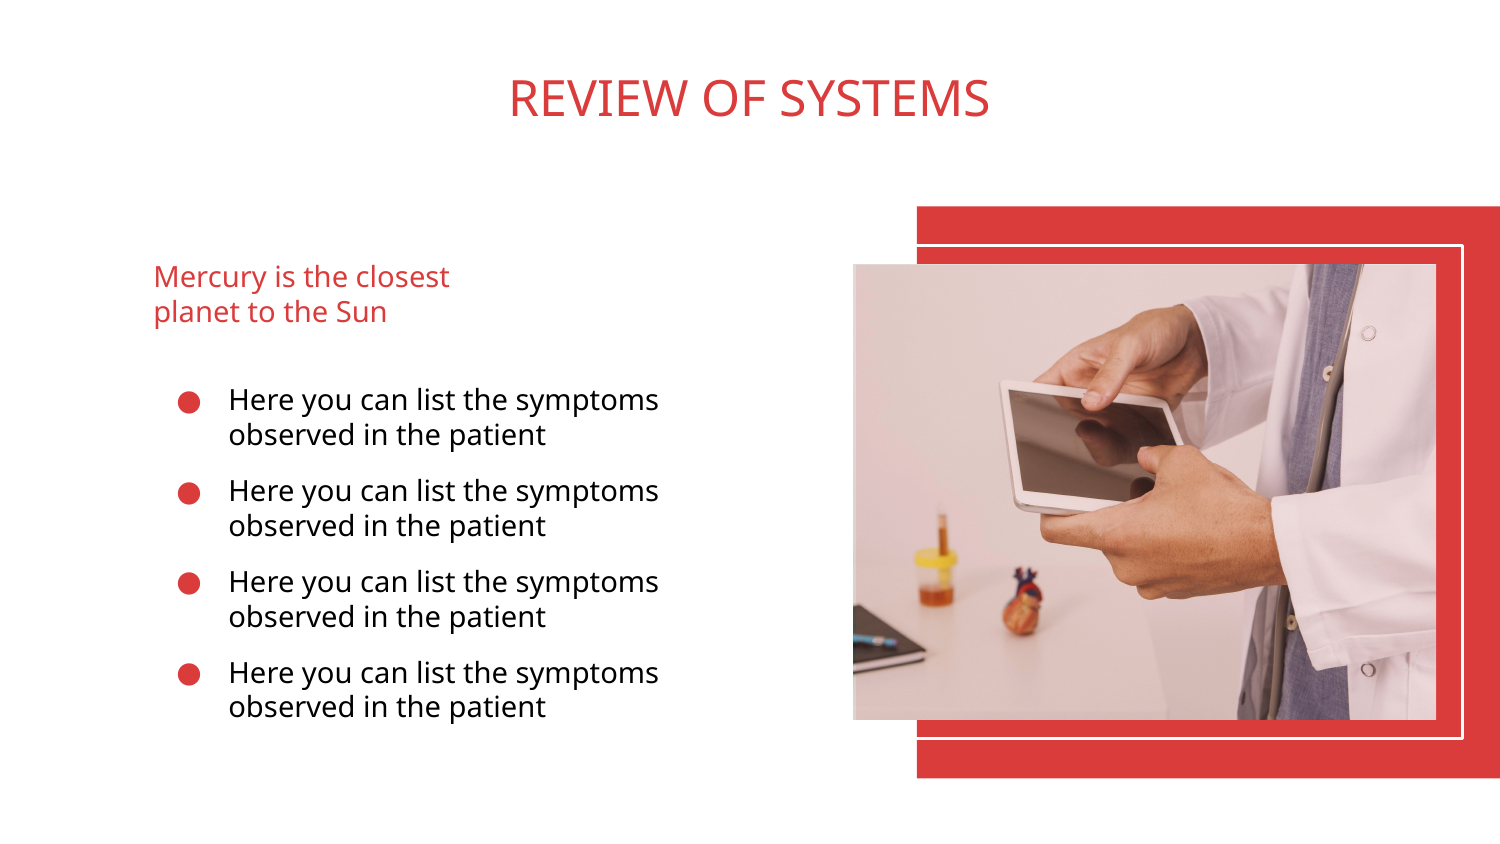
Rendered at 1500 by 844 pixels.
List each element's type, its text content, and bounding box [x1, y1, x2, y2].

subtitle Mercury is the closest planet to the Sun [138, 191, 531, 344]
text_box [916, 206, 1500, 779]
list Here you can list the symptoms observed in the patient Here you can list the symptoms observed in the patient Here you can list the symptoms observed in the patient Here you can list the symptoms observed in the patient [138, 366, 722, 741]
picture [852, 264, 1437, 721]
title REVIEW OF SYSTEMS [175, 51, 1325, 146]
text_box [826, 245, 1463, 739]
